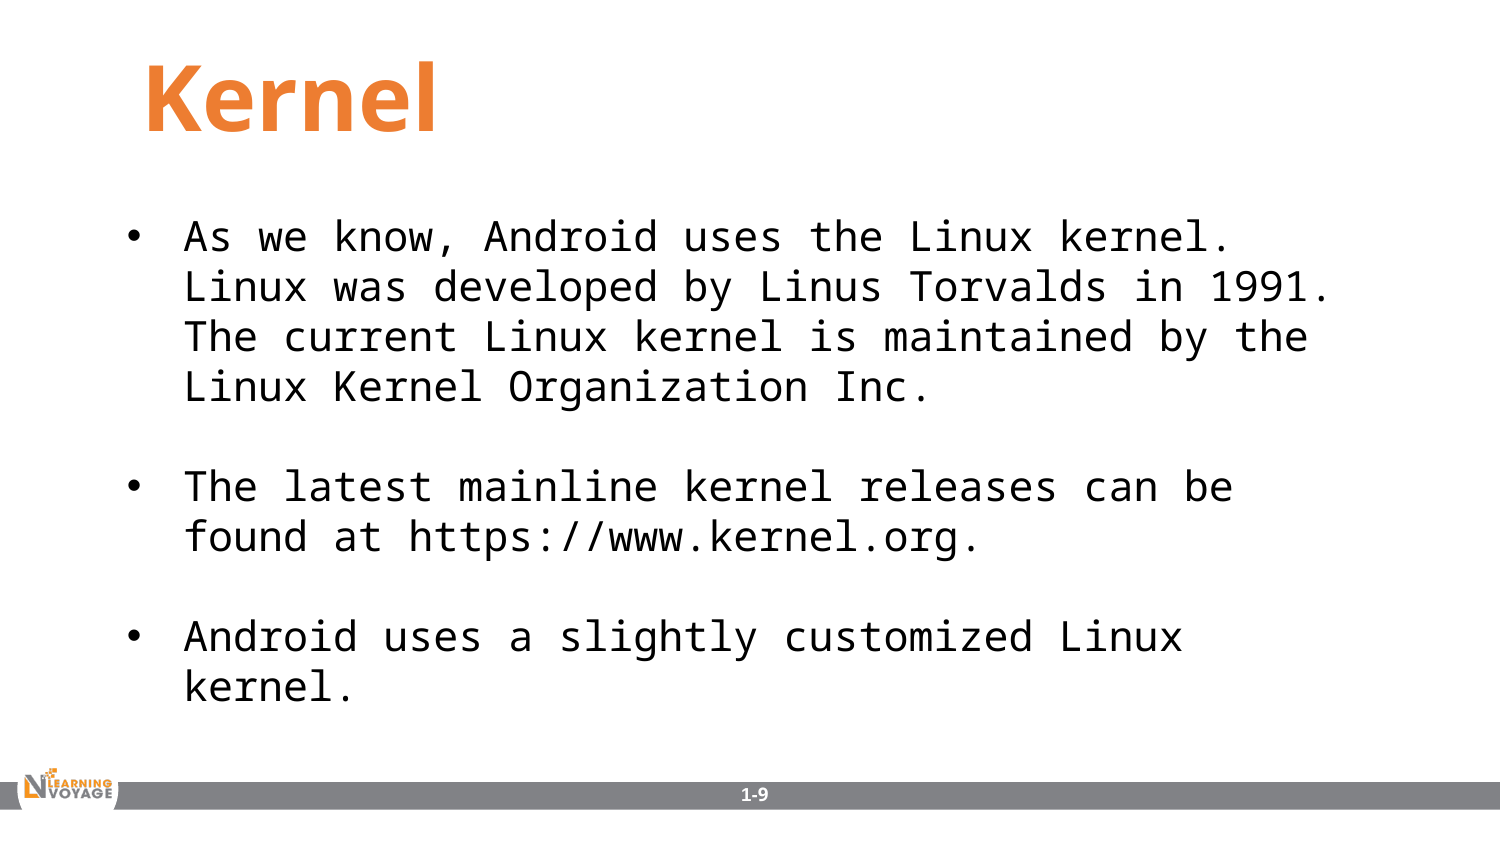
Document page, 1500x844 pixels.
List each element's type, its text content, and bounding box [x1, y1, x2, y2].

text_box Kernel [126, 37, 1231, 153]
text_box As we know, Android uses the Linux kernel. Linux was developed by Linus Torvalds in 1991. The current Linux kernel is maintained by the Linux Kernel Organization Inc. The latest mainline kernel releases can be found at https://www.kernel.org. Android uses a slightly customized Linux kernel. [126, 207, 1373, 710]
slide_number 1-9 [692, 770, 784, 821]
picture [0, 706, 144, 844]
